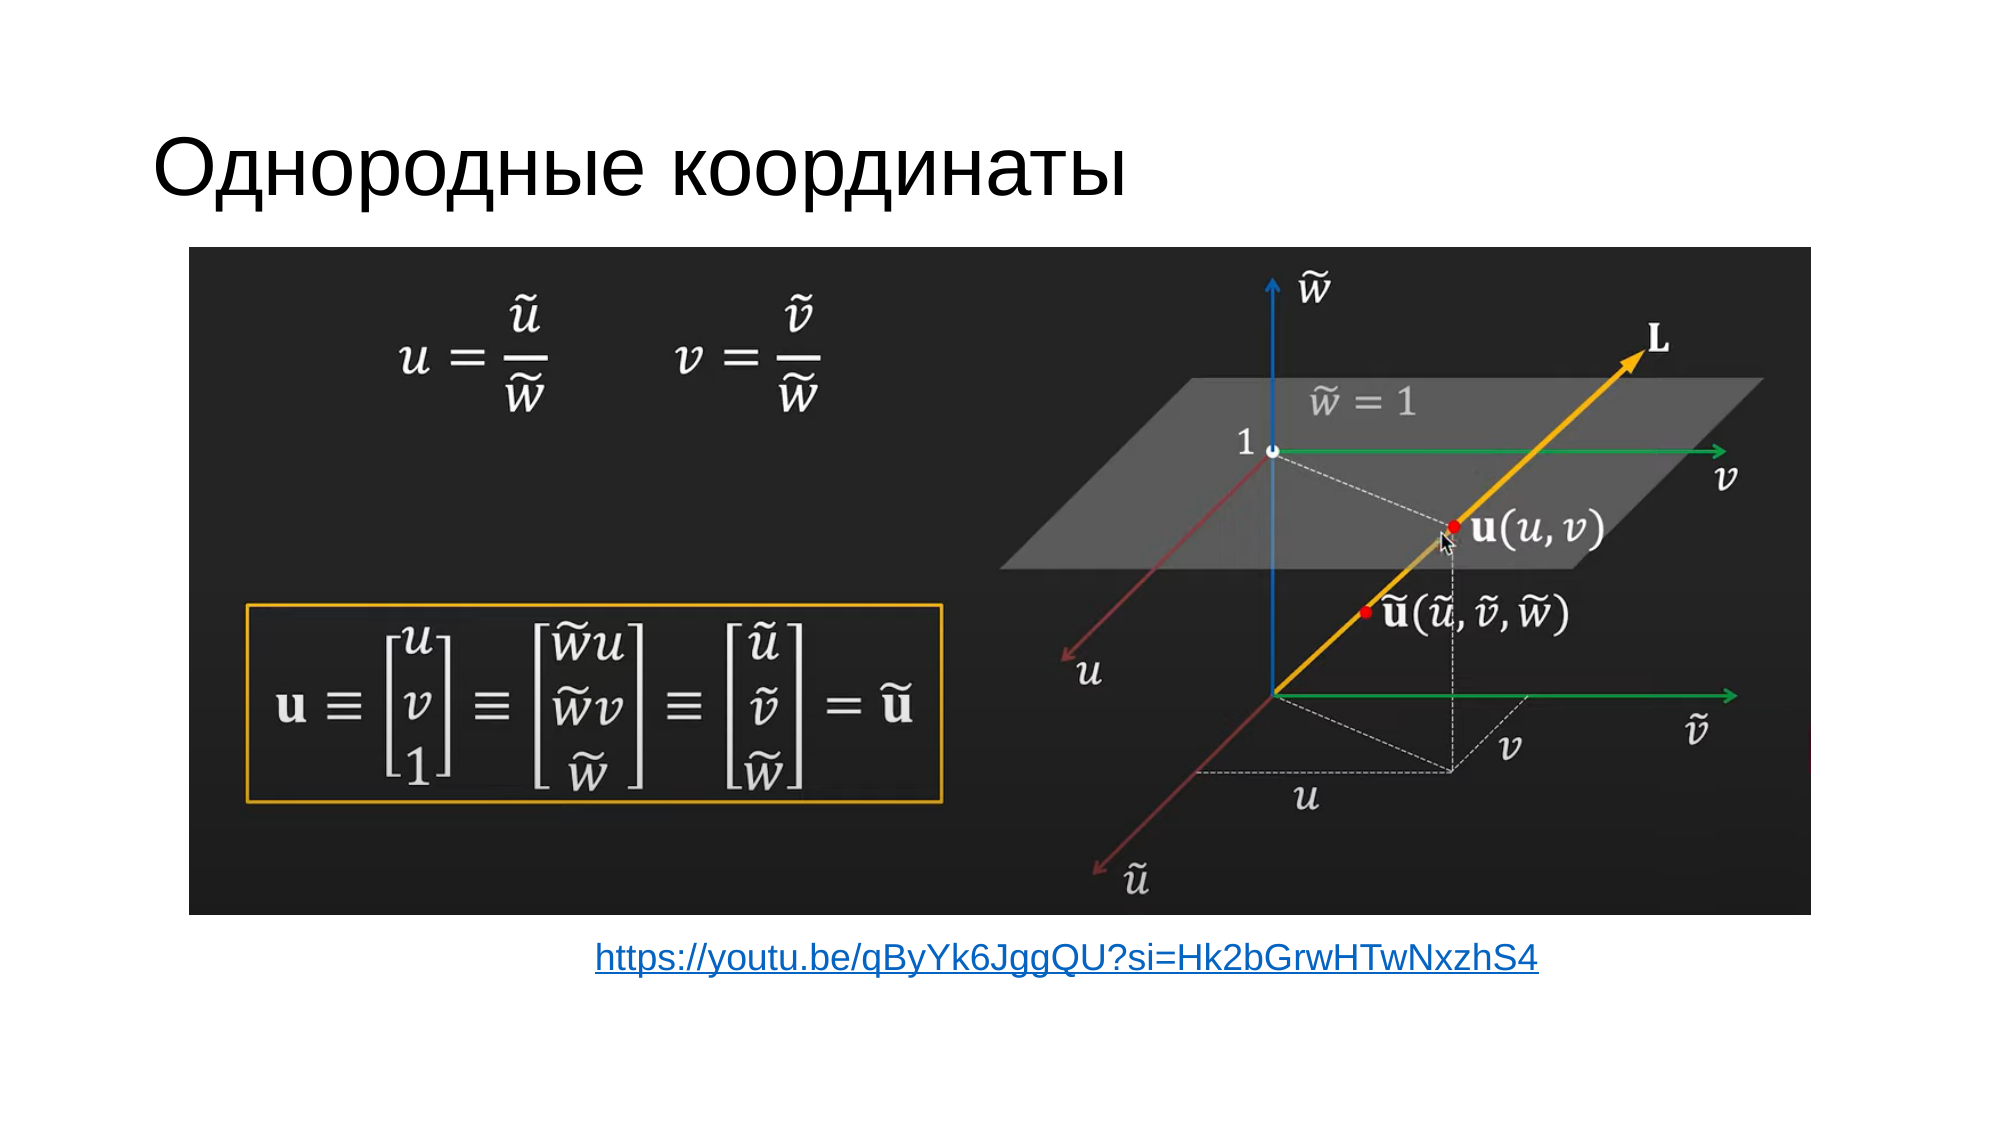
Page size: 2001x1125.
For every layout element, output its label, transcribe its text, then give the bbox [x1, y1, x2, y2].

text_box https://youtu.be/qByYk6JggQU?si=Hk2bGrwHTwNxzhS4 [580, 925, 1581, 1031]
title Однородные координаты [137, 59, 1863, 278]
picture [189, 247, 1811, 915]
